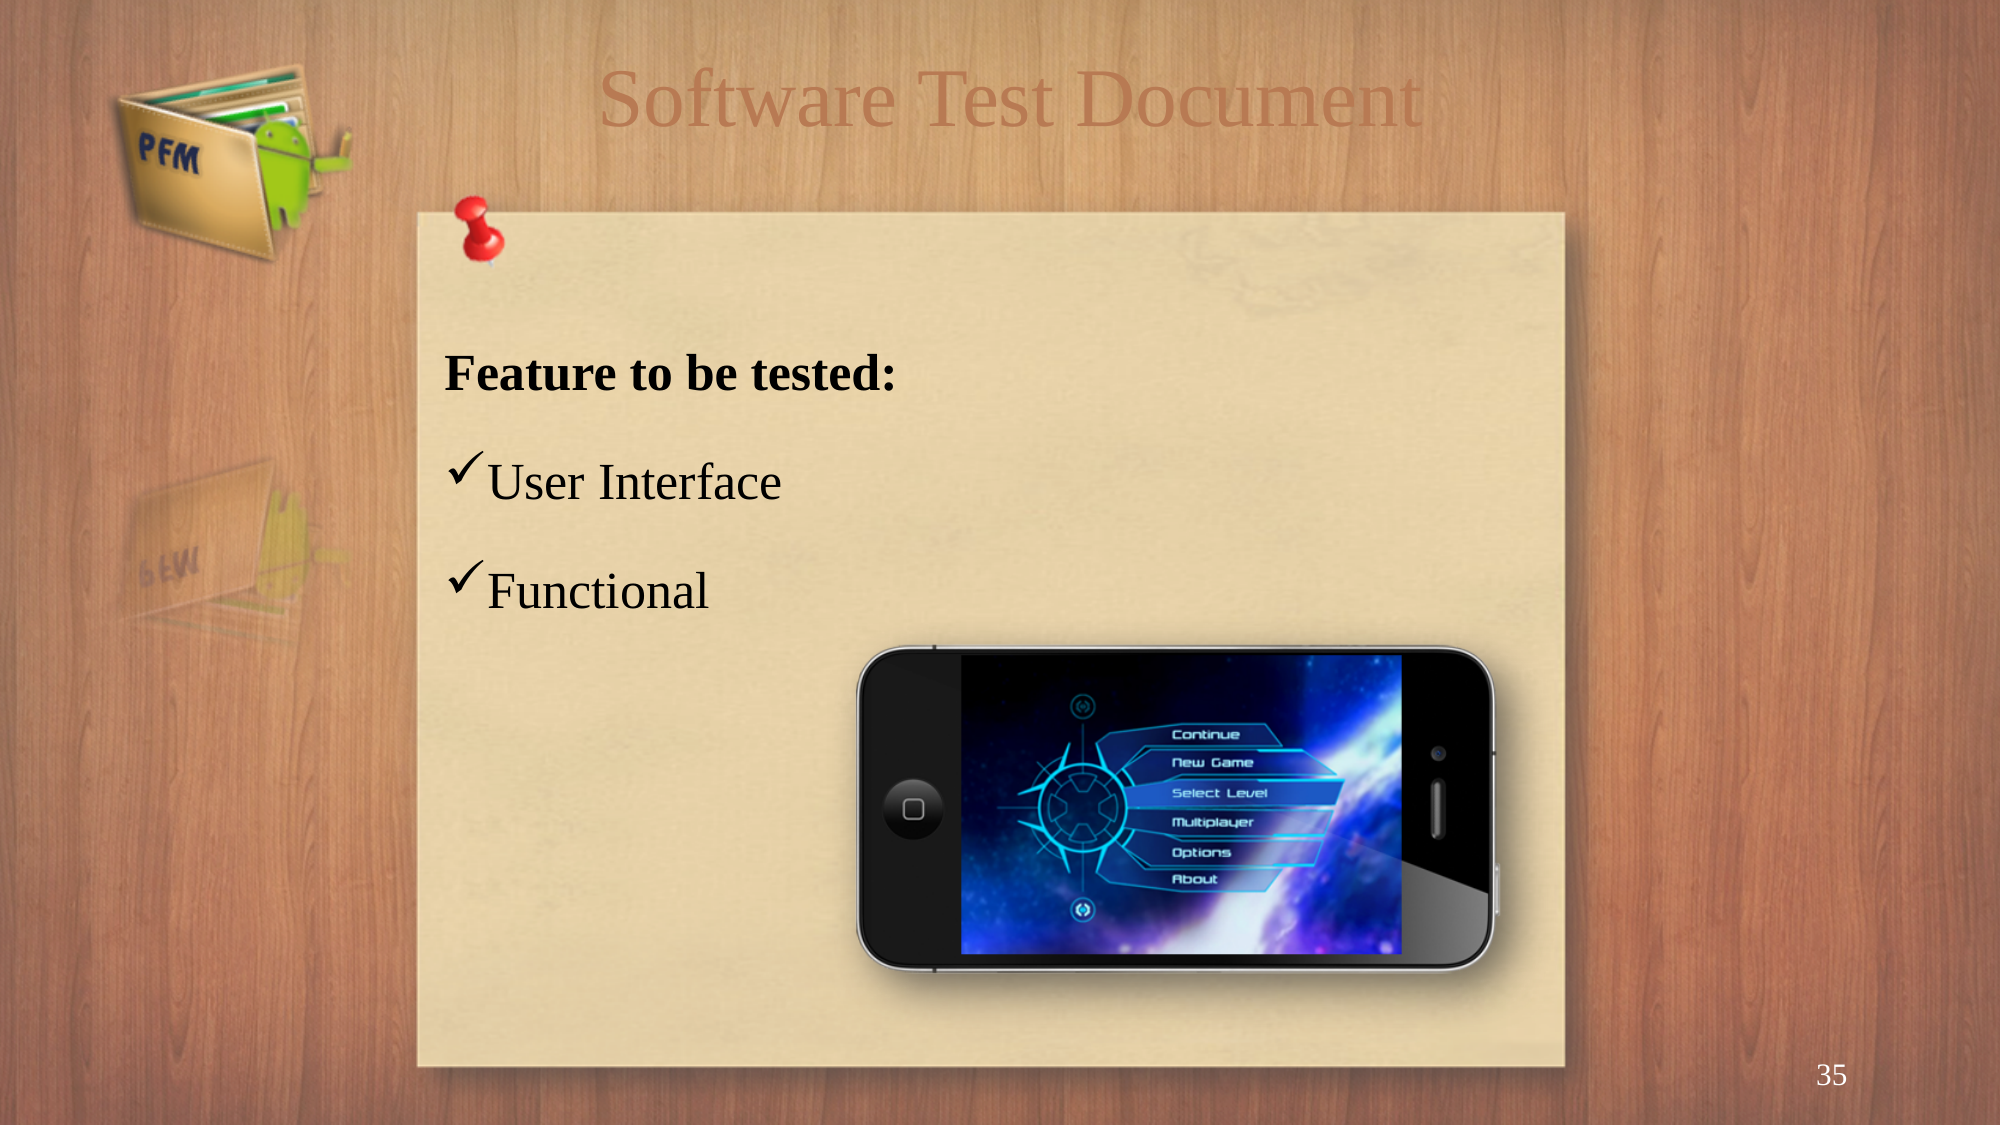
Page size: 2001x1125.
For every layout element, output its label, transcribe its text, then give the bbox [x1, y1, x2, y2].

picture [815, 576, 1535, 1042]
slide_number 35 [1325, 1042, 1863, 1103]
title Software Test Document [147, 0, 1873, 187]
list Feature to be tested: User Interface Functional [429, 299, 1263, 800]
